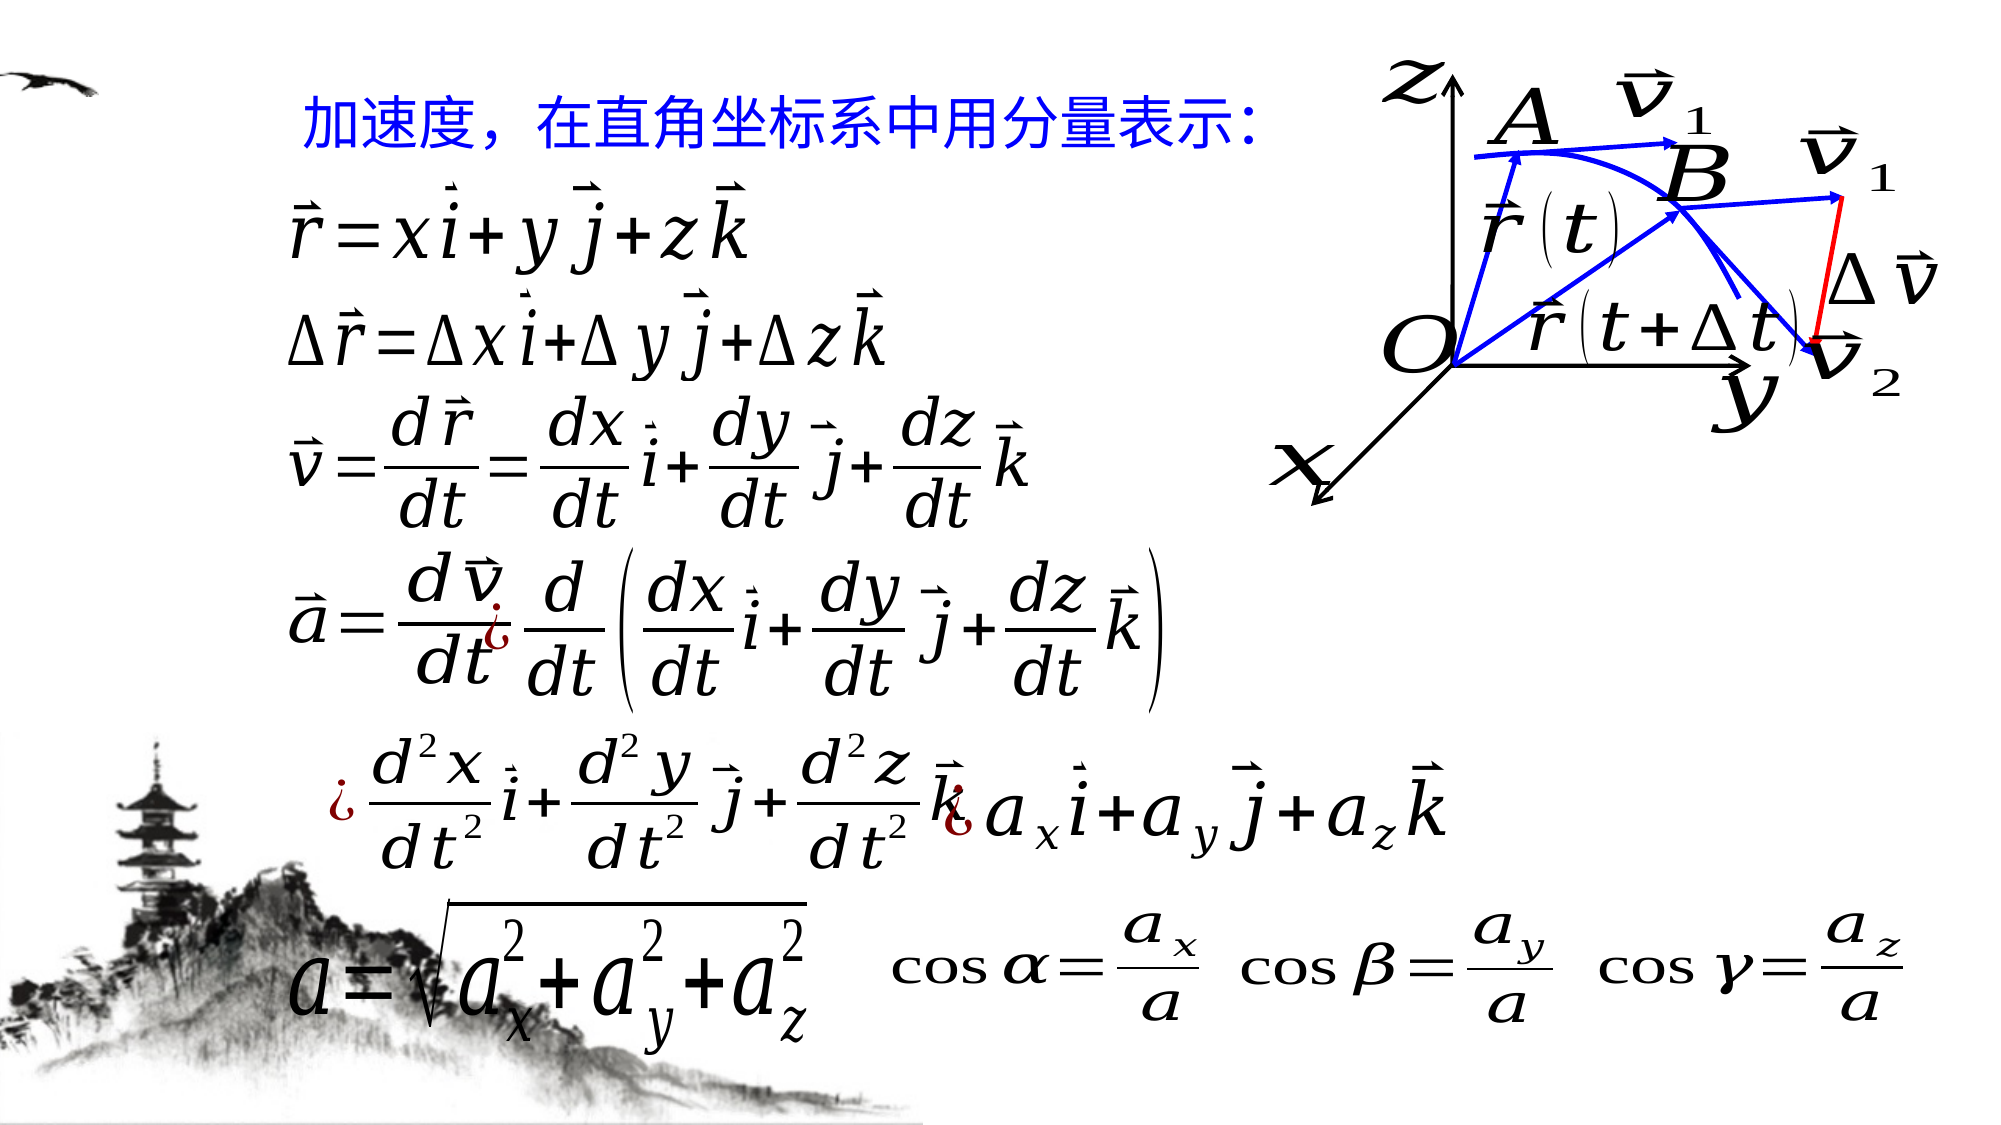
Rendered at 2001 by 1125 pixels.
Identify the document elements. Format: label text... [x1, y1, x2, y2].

picture [0, 732, 923, 1125]
picture [0, 3, 99, 97]
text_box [1260, 34, 1942, 536]
text_box 加速度，在直角坐标系中用分量表示： [287, 79, 1260, 164]
